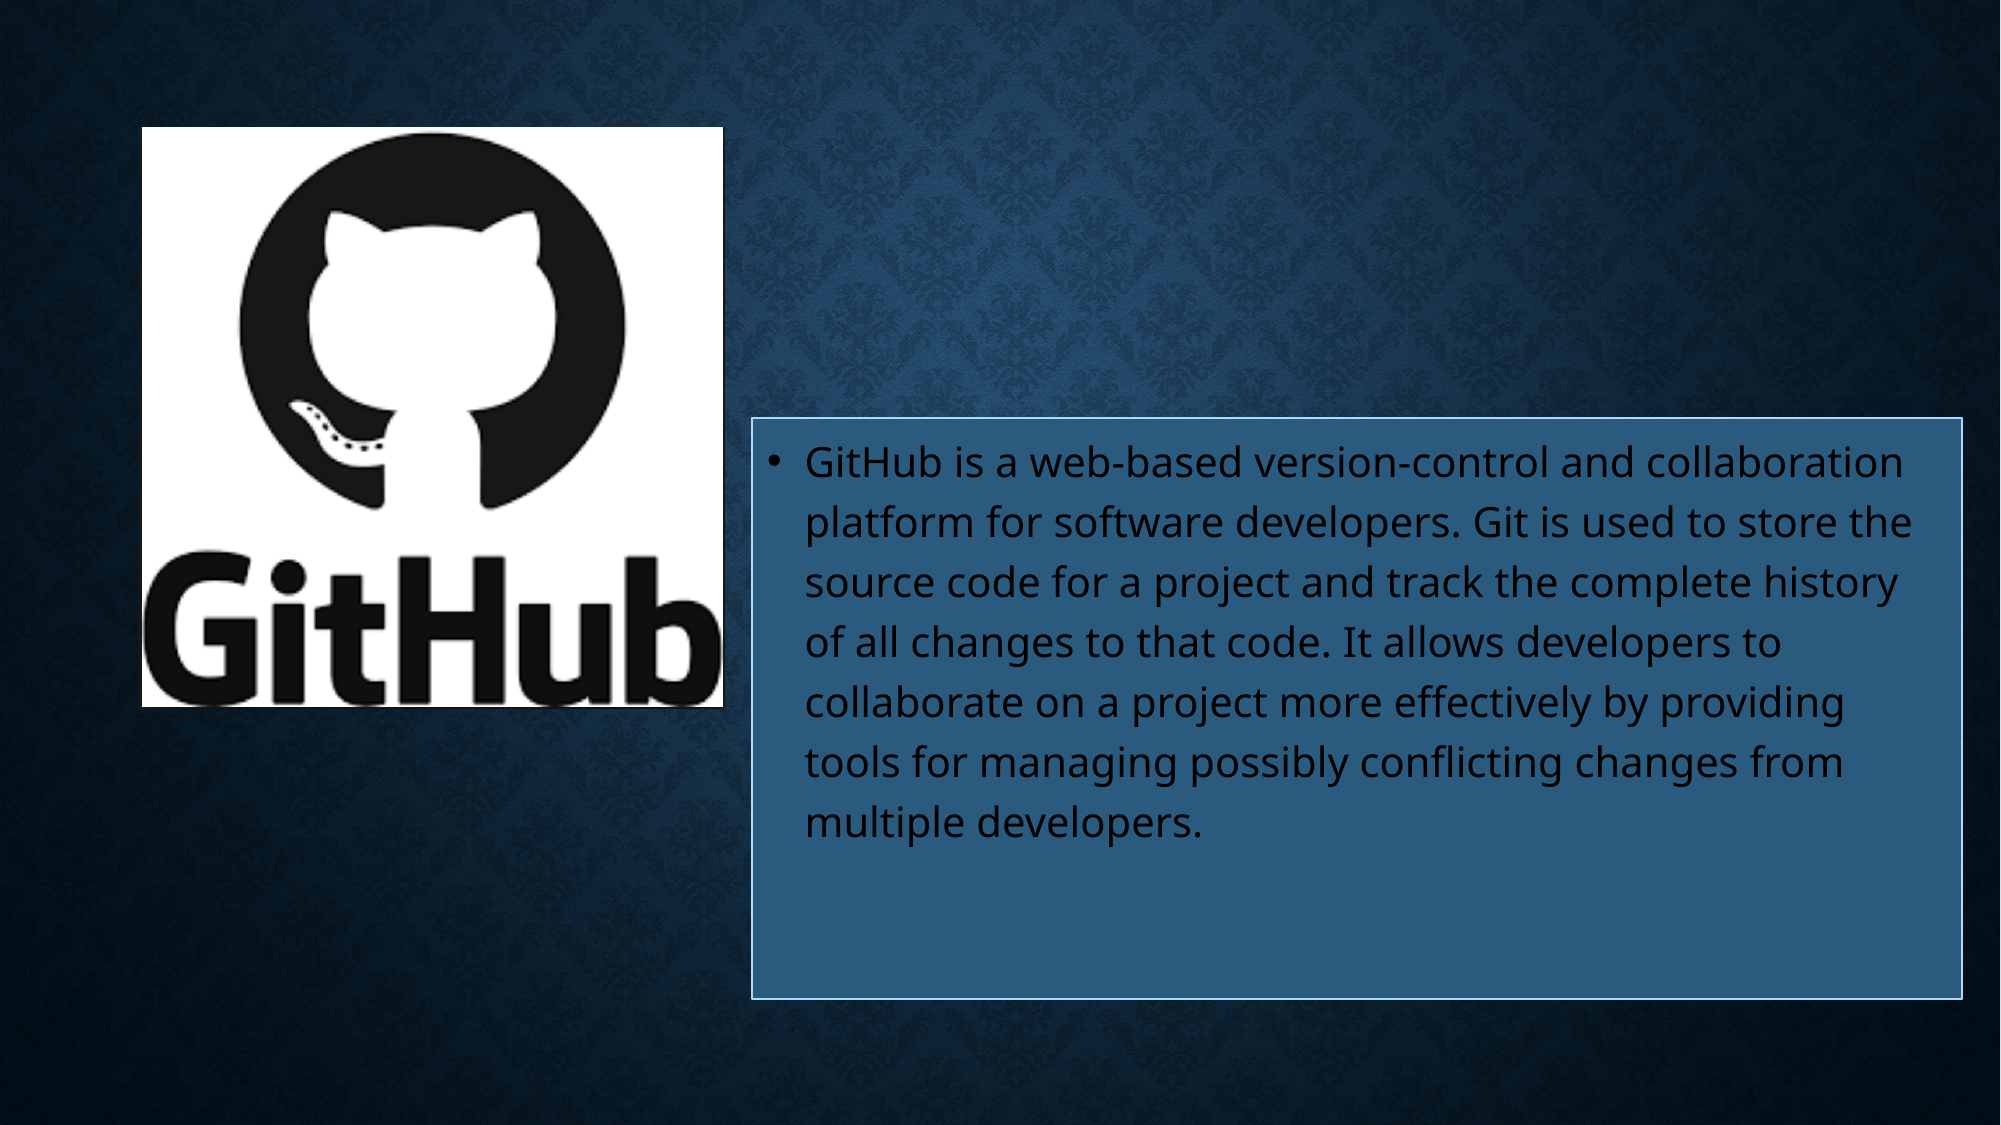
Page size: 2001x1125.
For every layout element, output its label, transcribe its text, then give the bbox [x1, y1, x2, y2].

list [139, 126, 726, 709]
list GitHub is a web-based version-control and collaboration platform for software developers. Git is used to store the source code for a project and track the complete history of all changes to that code. It allows developers to collaborate on a project more effectively by providing tools for managing possibly conflicting changes from multiple developers. [751, 417, 1963, 1000]
